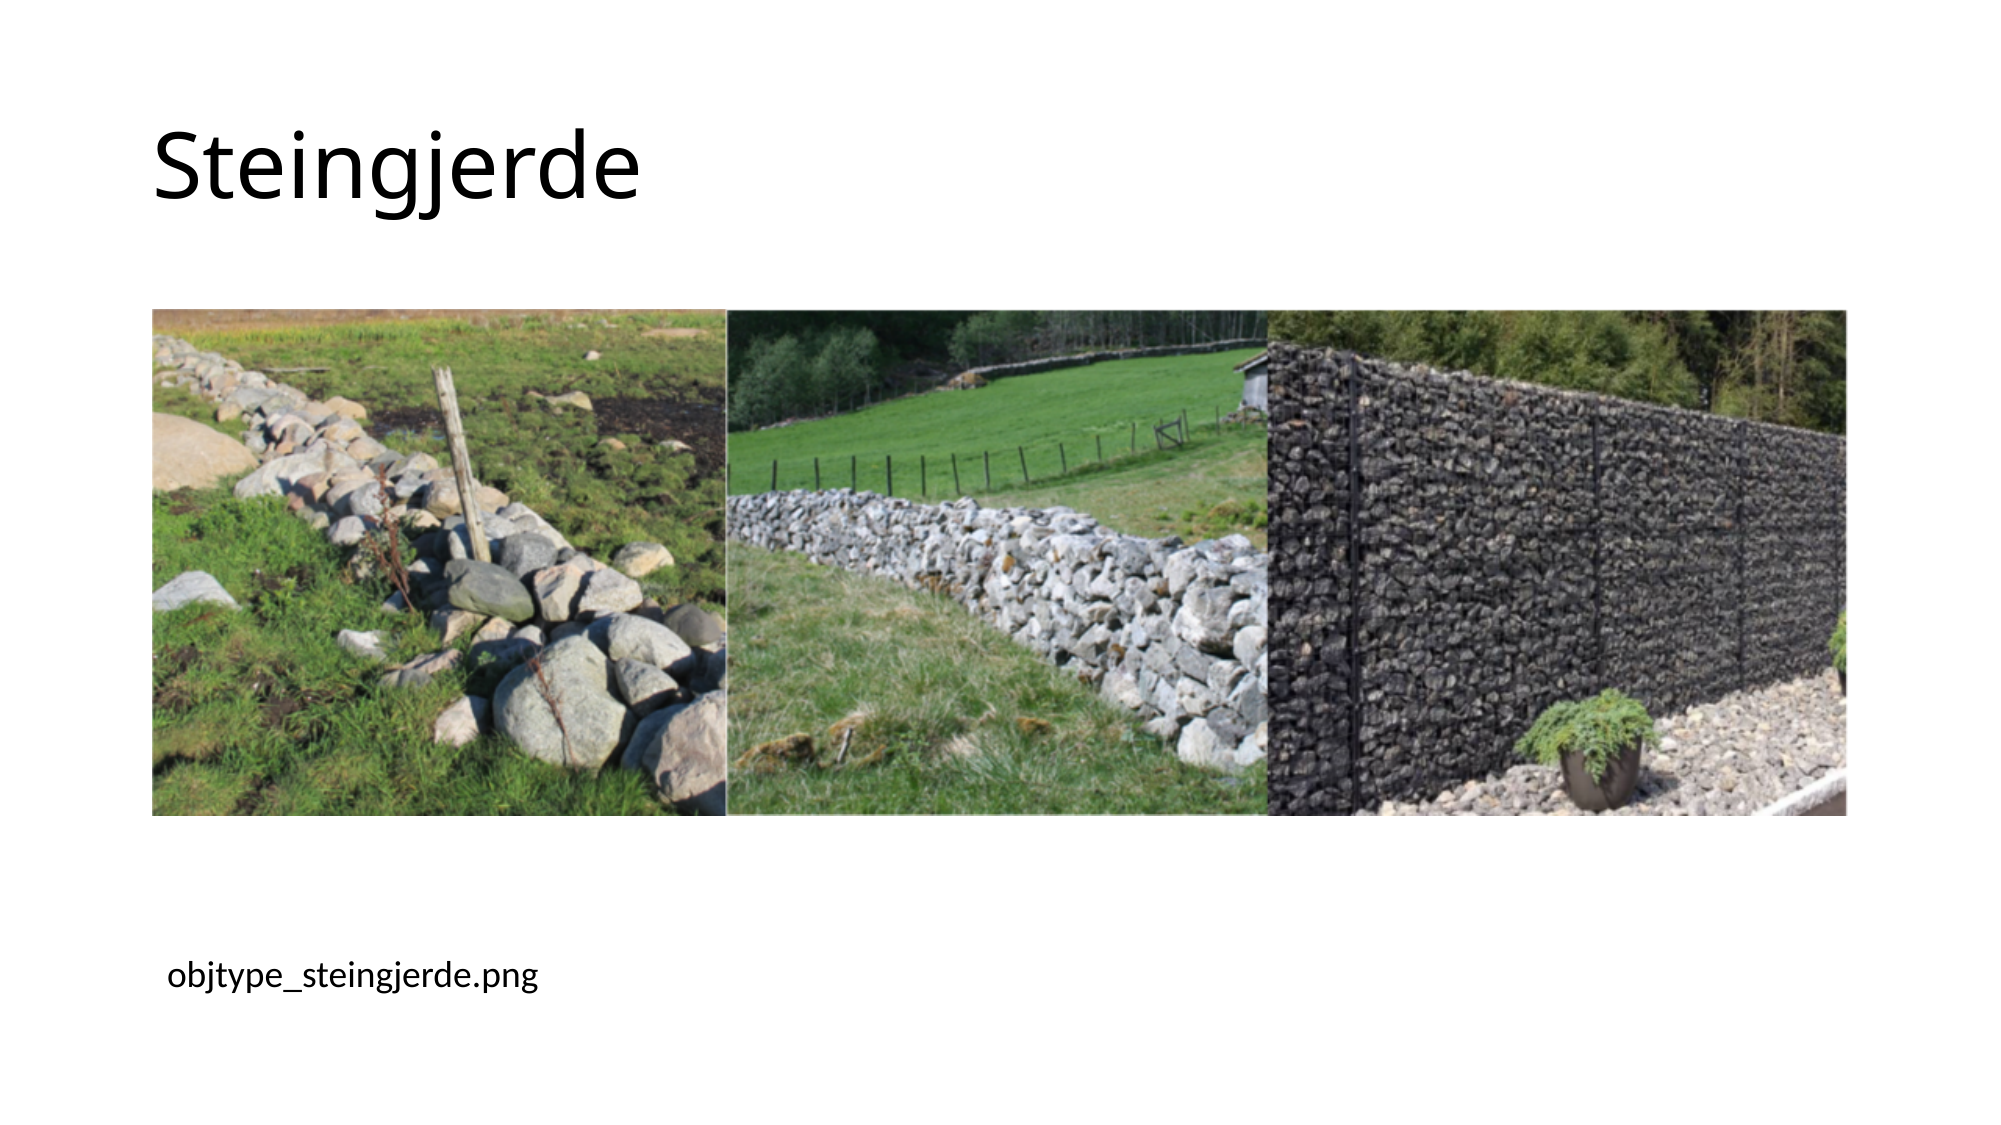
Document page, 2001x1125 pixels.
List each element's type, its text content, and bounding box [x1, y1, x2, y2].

title Steingjerde [137, 59, 1863, 278]
picture [152, 309, 1848, 816]
text_box objtype_steingjerde.png [152, 942, 610, 1003]
